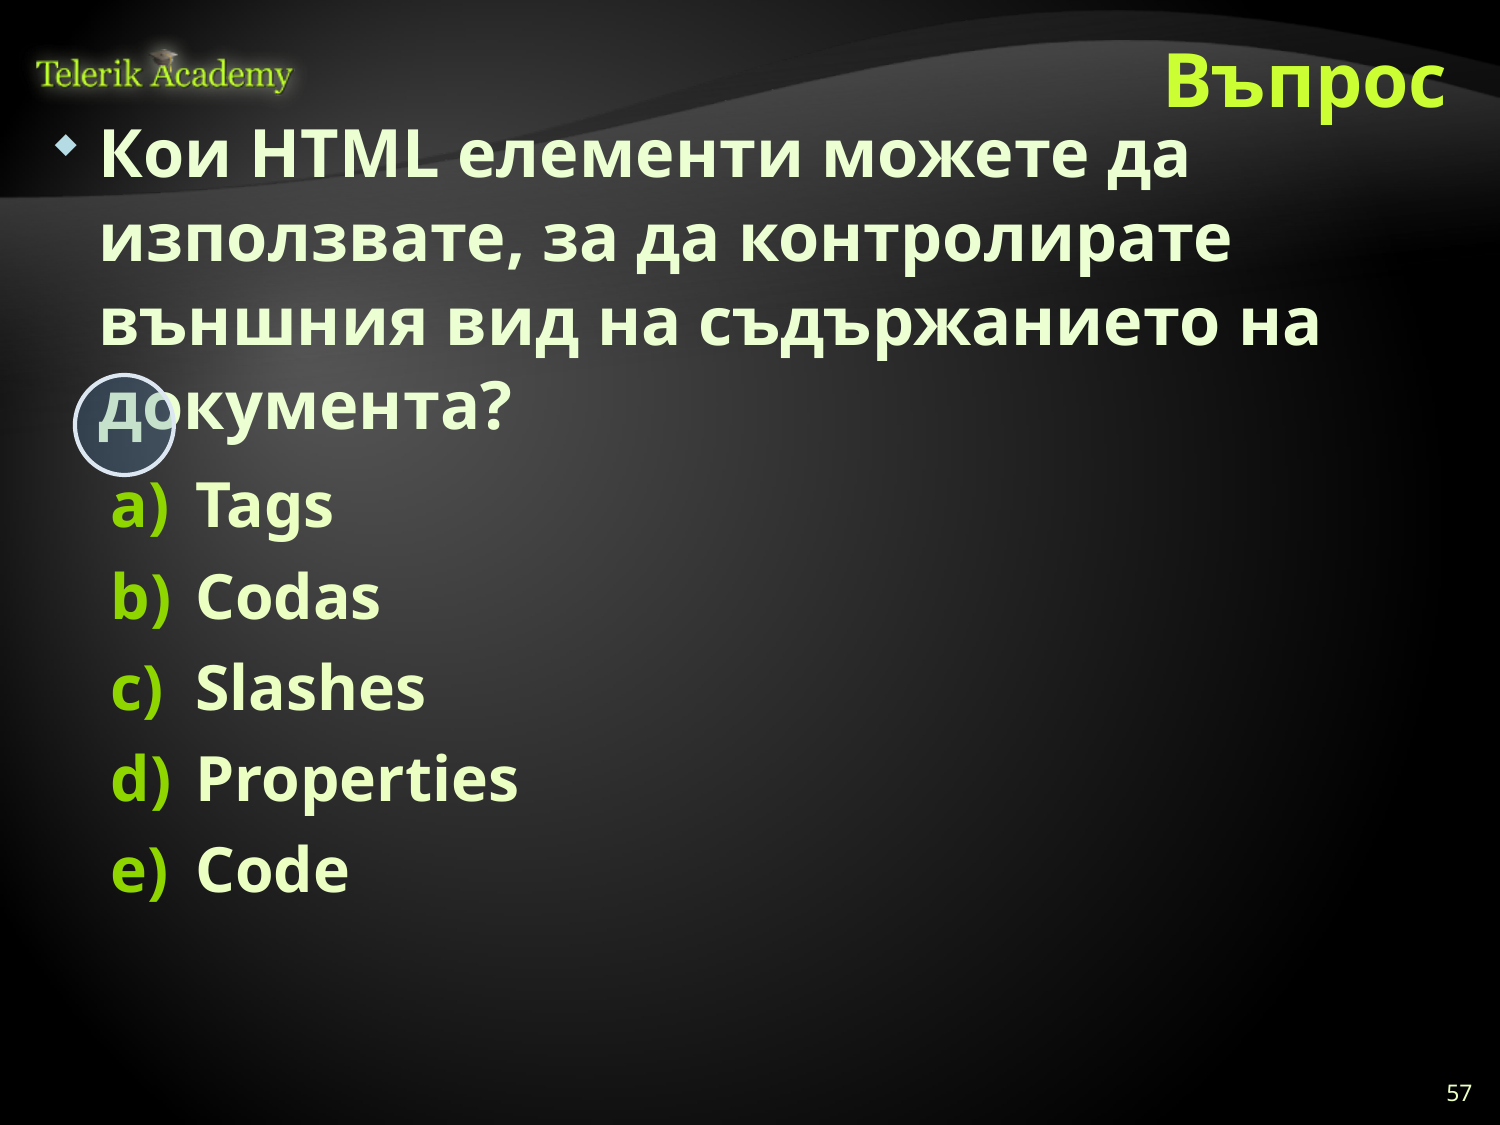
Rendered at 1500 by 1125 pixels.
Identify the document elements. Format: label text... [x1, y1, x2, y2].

list Кои HTML елементи можете да използвате, за да контролирате външния вид на съдържанието на документа? Tags Codas Slashes Properties Code [37, 99, 1463, 1100]
title Въпрос [300, 12, 1463, 99]
slide_number 57 [1412, 1074, 1488, 1113]
picture [0, 0, 1500, 1125]
text_box [72, 372, 176, 478]
